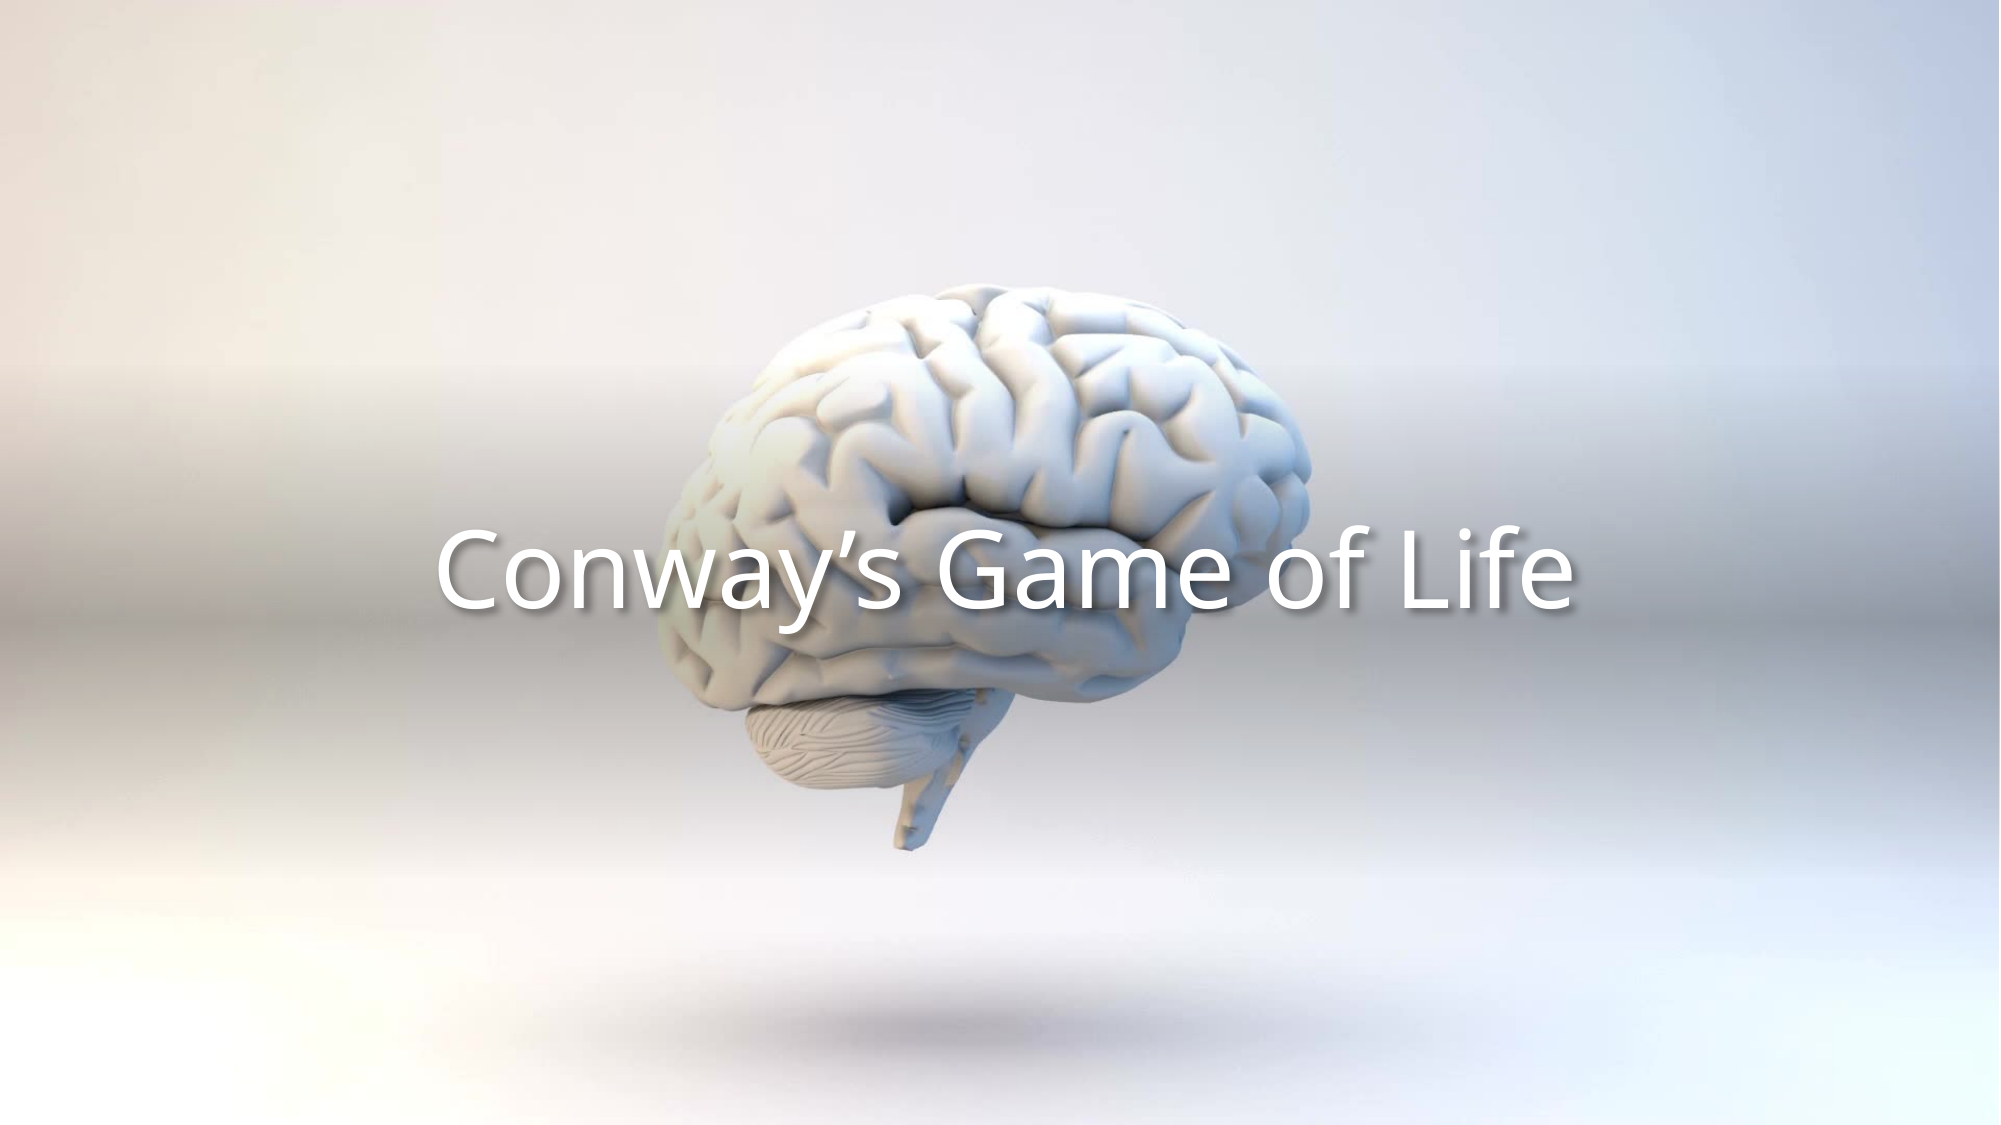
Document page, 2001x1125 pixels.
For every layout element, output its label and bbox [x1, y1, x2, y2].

text_box [0, 0, 2000, 1125]
